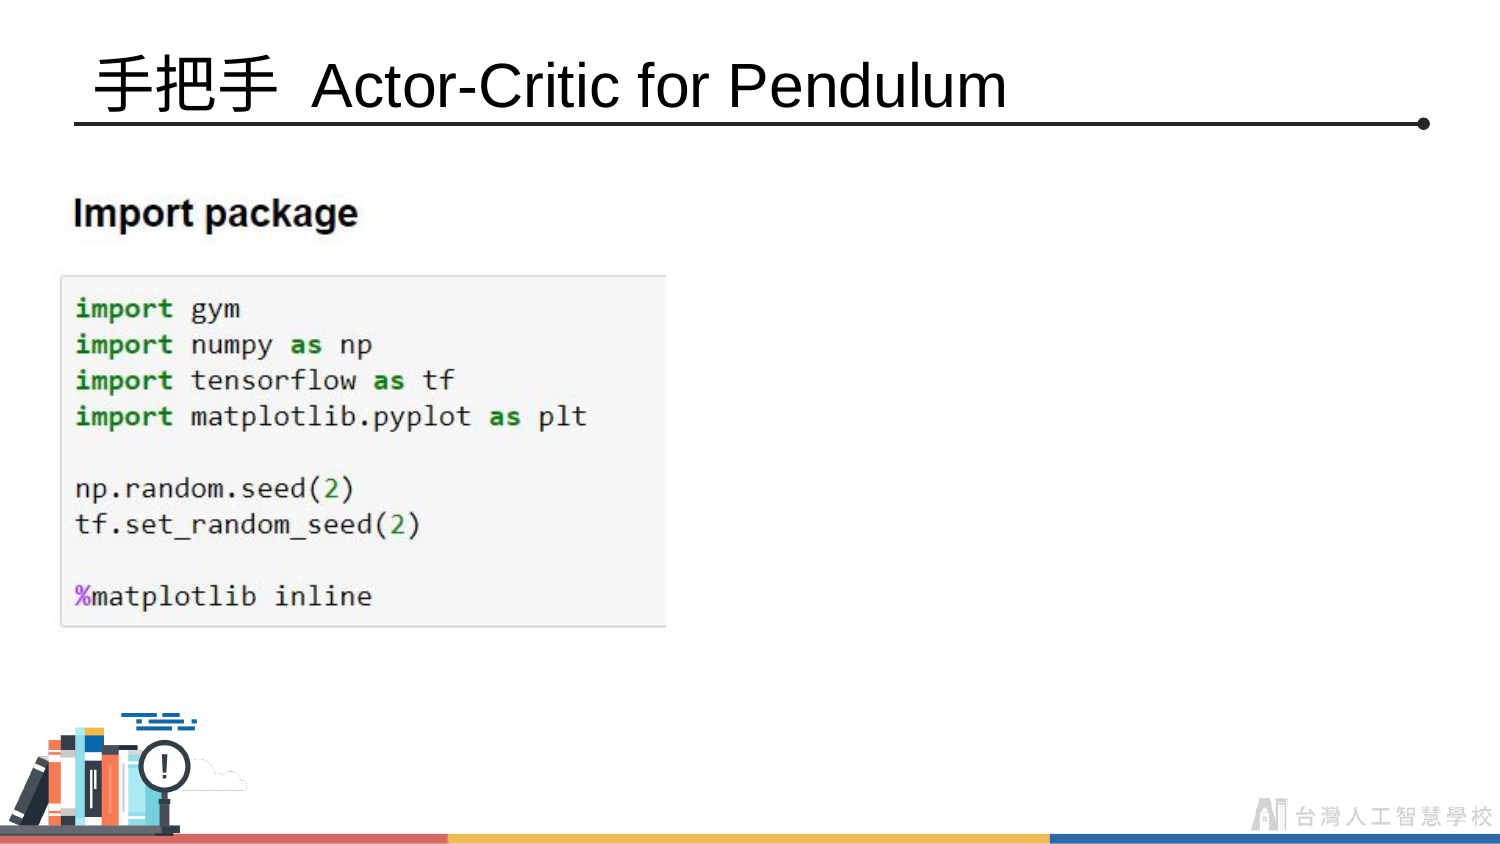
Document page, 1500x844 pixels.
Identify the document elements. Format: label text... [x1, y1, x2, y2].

title 手把手 Actor-Critic for Pendulum [77, 35, 1038, 129]
picture [50, 168, 666, 637]
picture [0, 713, 247, 836]
